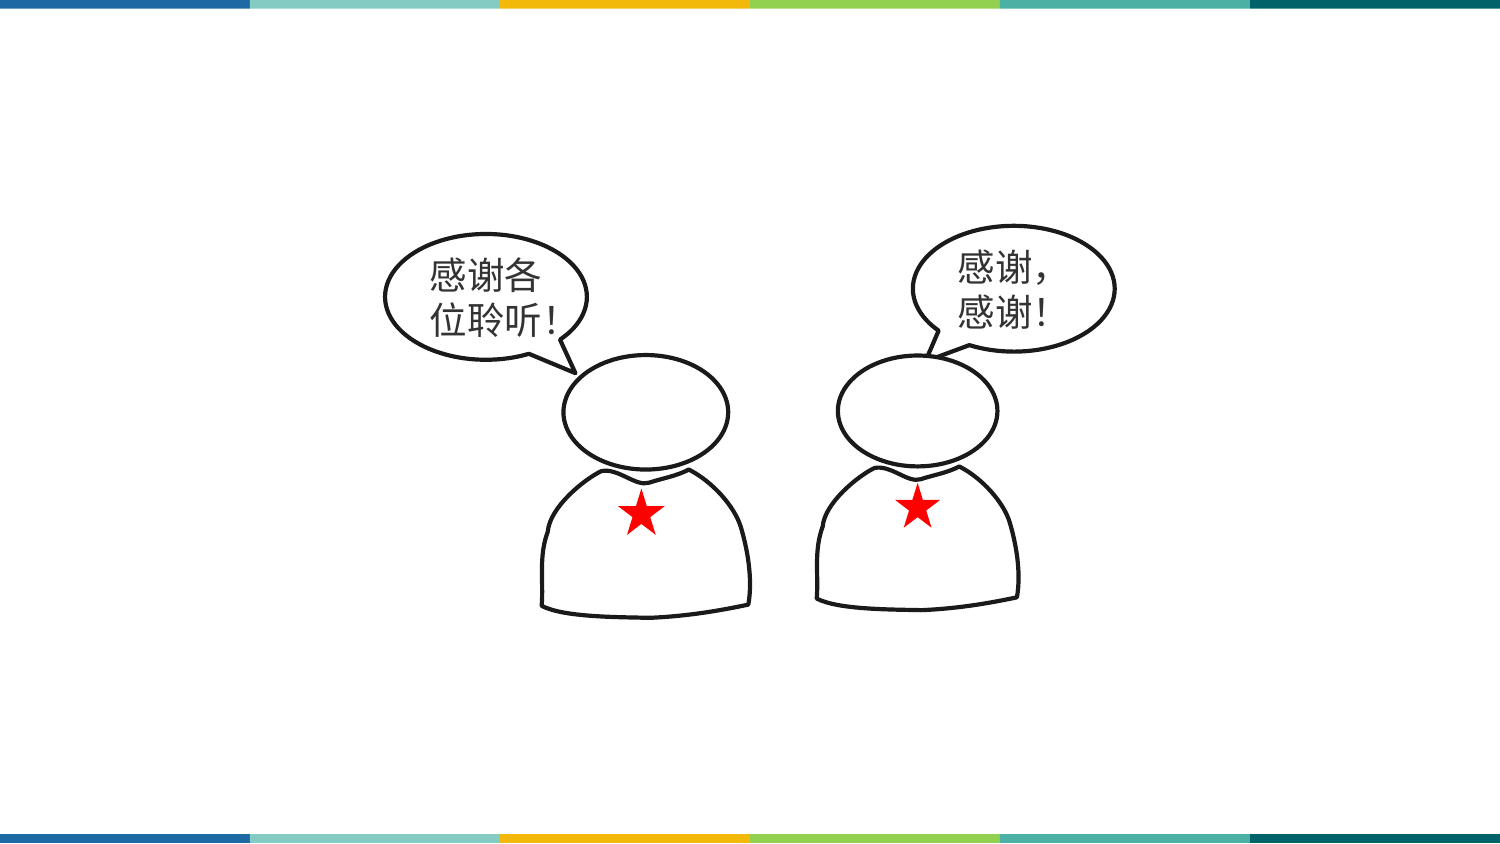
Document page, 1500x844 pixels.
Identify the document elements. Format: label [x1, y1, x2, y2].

text_box [0, 0, 1500, 10]
text_box [384, 225, 1115, 619]
text_box [0, 833, 1500, 844]
